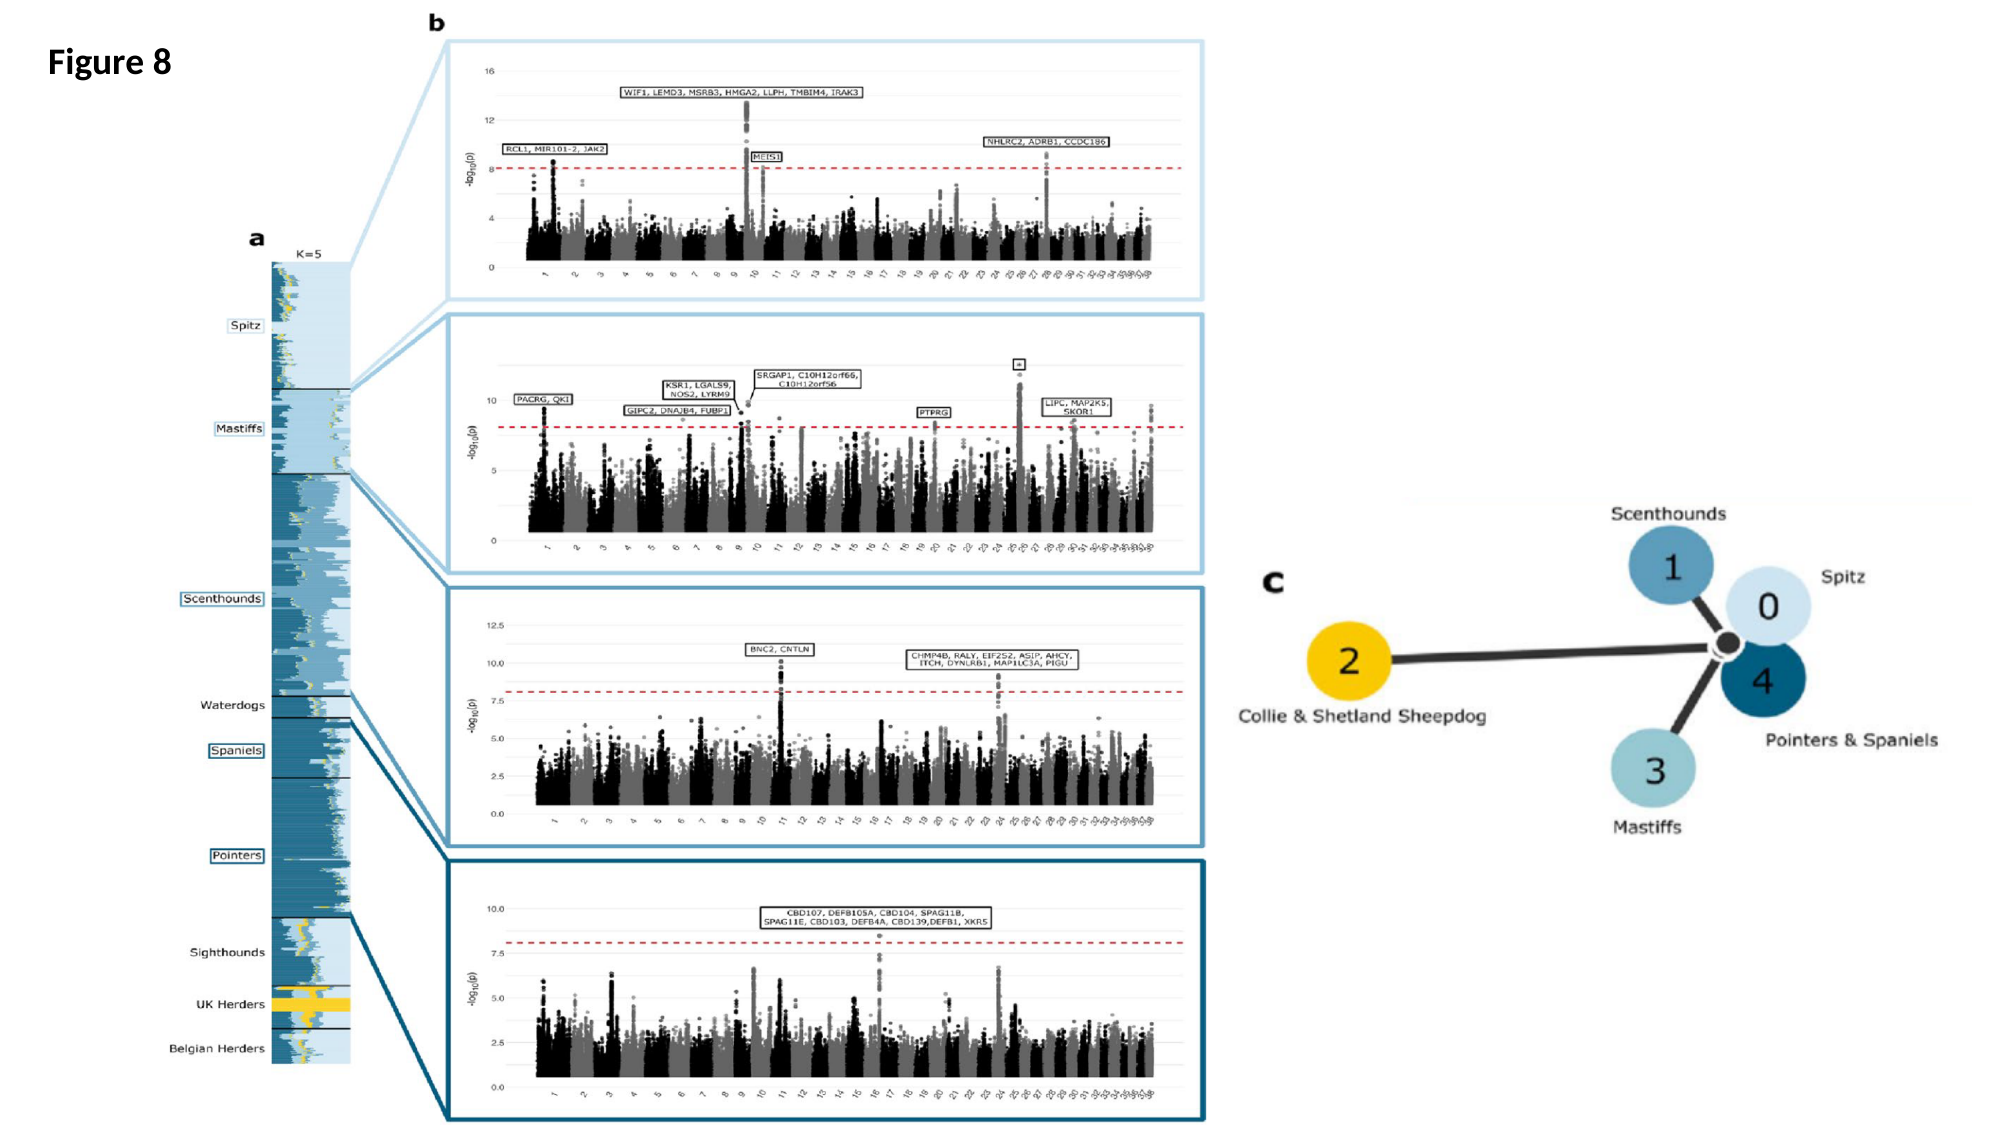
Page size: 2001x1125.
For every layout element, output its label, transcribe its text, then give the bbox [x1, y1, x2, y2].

picture [151, 12, 1213, 1125]
text_box Figure 8 [33, 29, 151, 90]
picture [1224, 497, 1972, 845]
